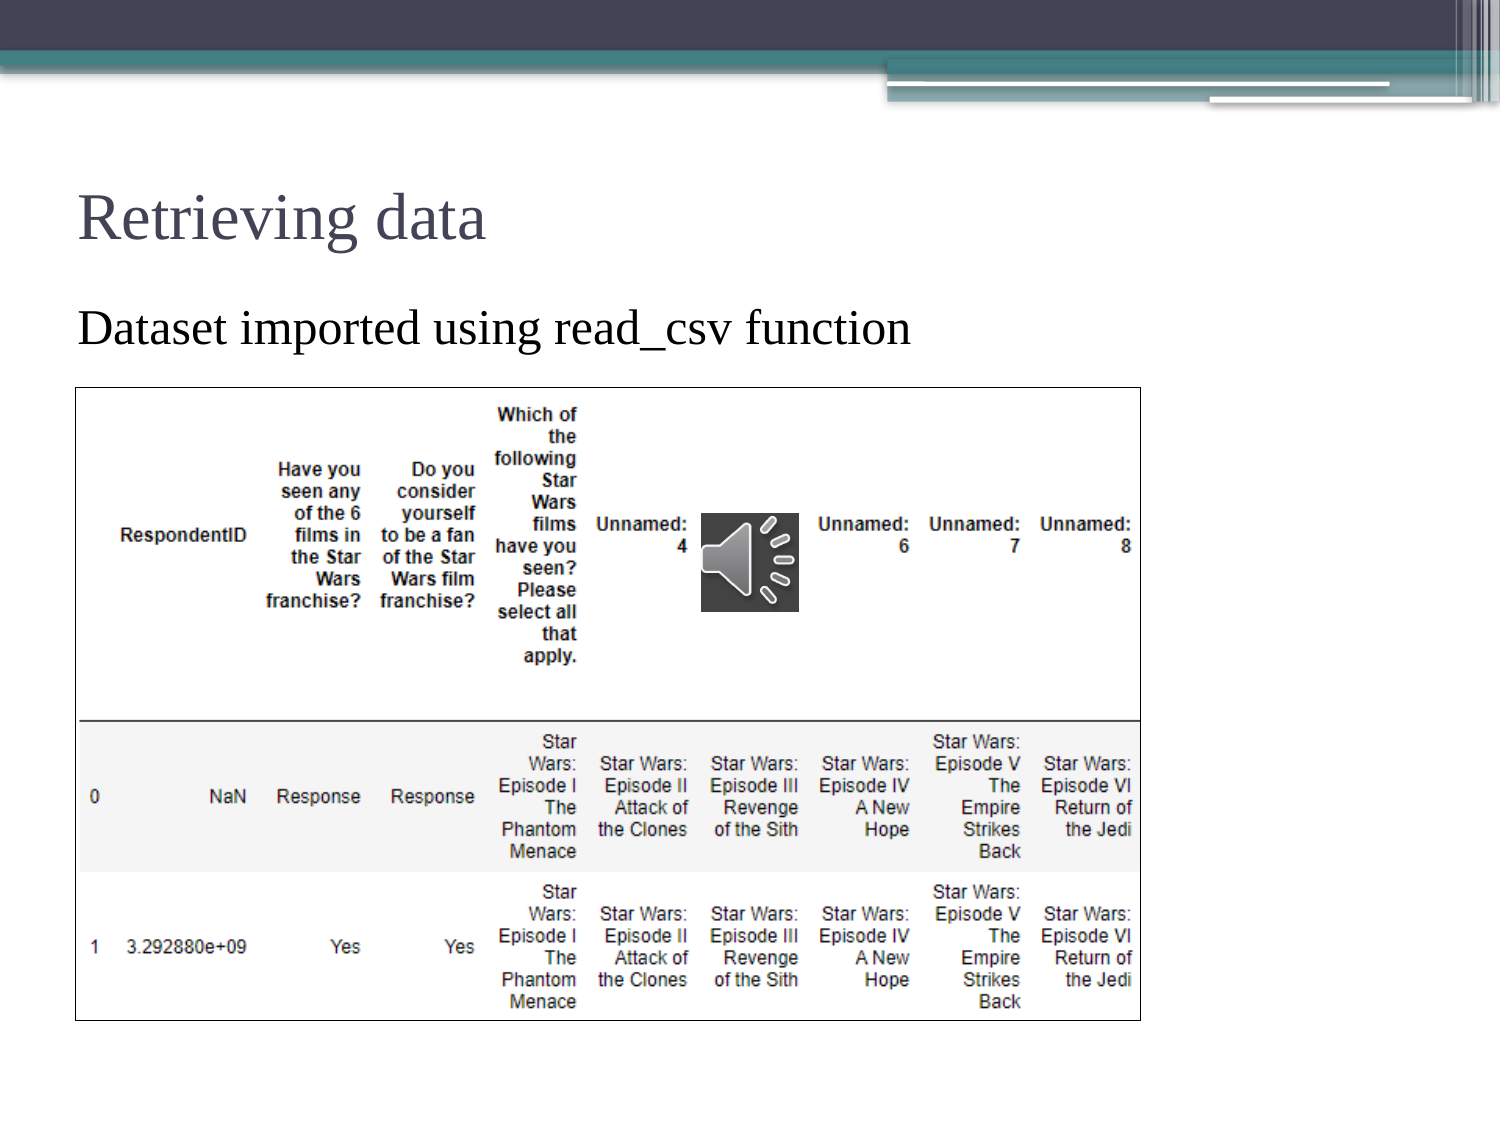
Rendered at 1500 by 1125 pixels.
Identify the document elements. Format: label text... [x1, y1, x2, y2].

picture [74, 387, 1141, 1021]
title Retrieving data [62, 125, 1413, 300]
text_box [699, 512, 801, 613]
text_box Dataset imported using read_csv function [62, 287, 1388, 363]
